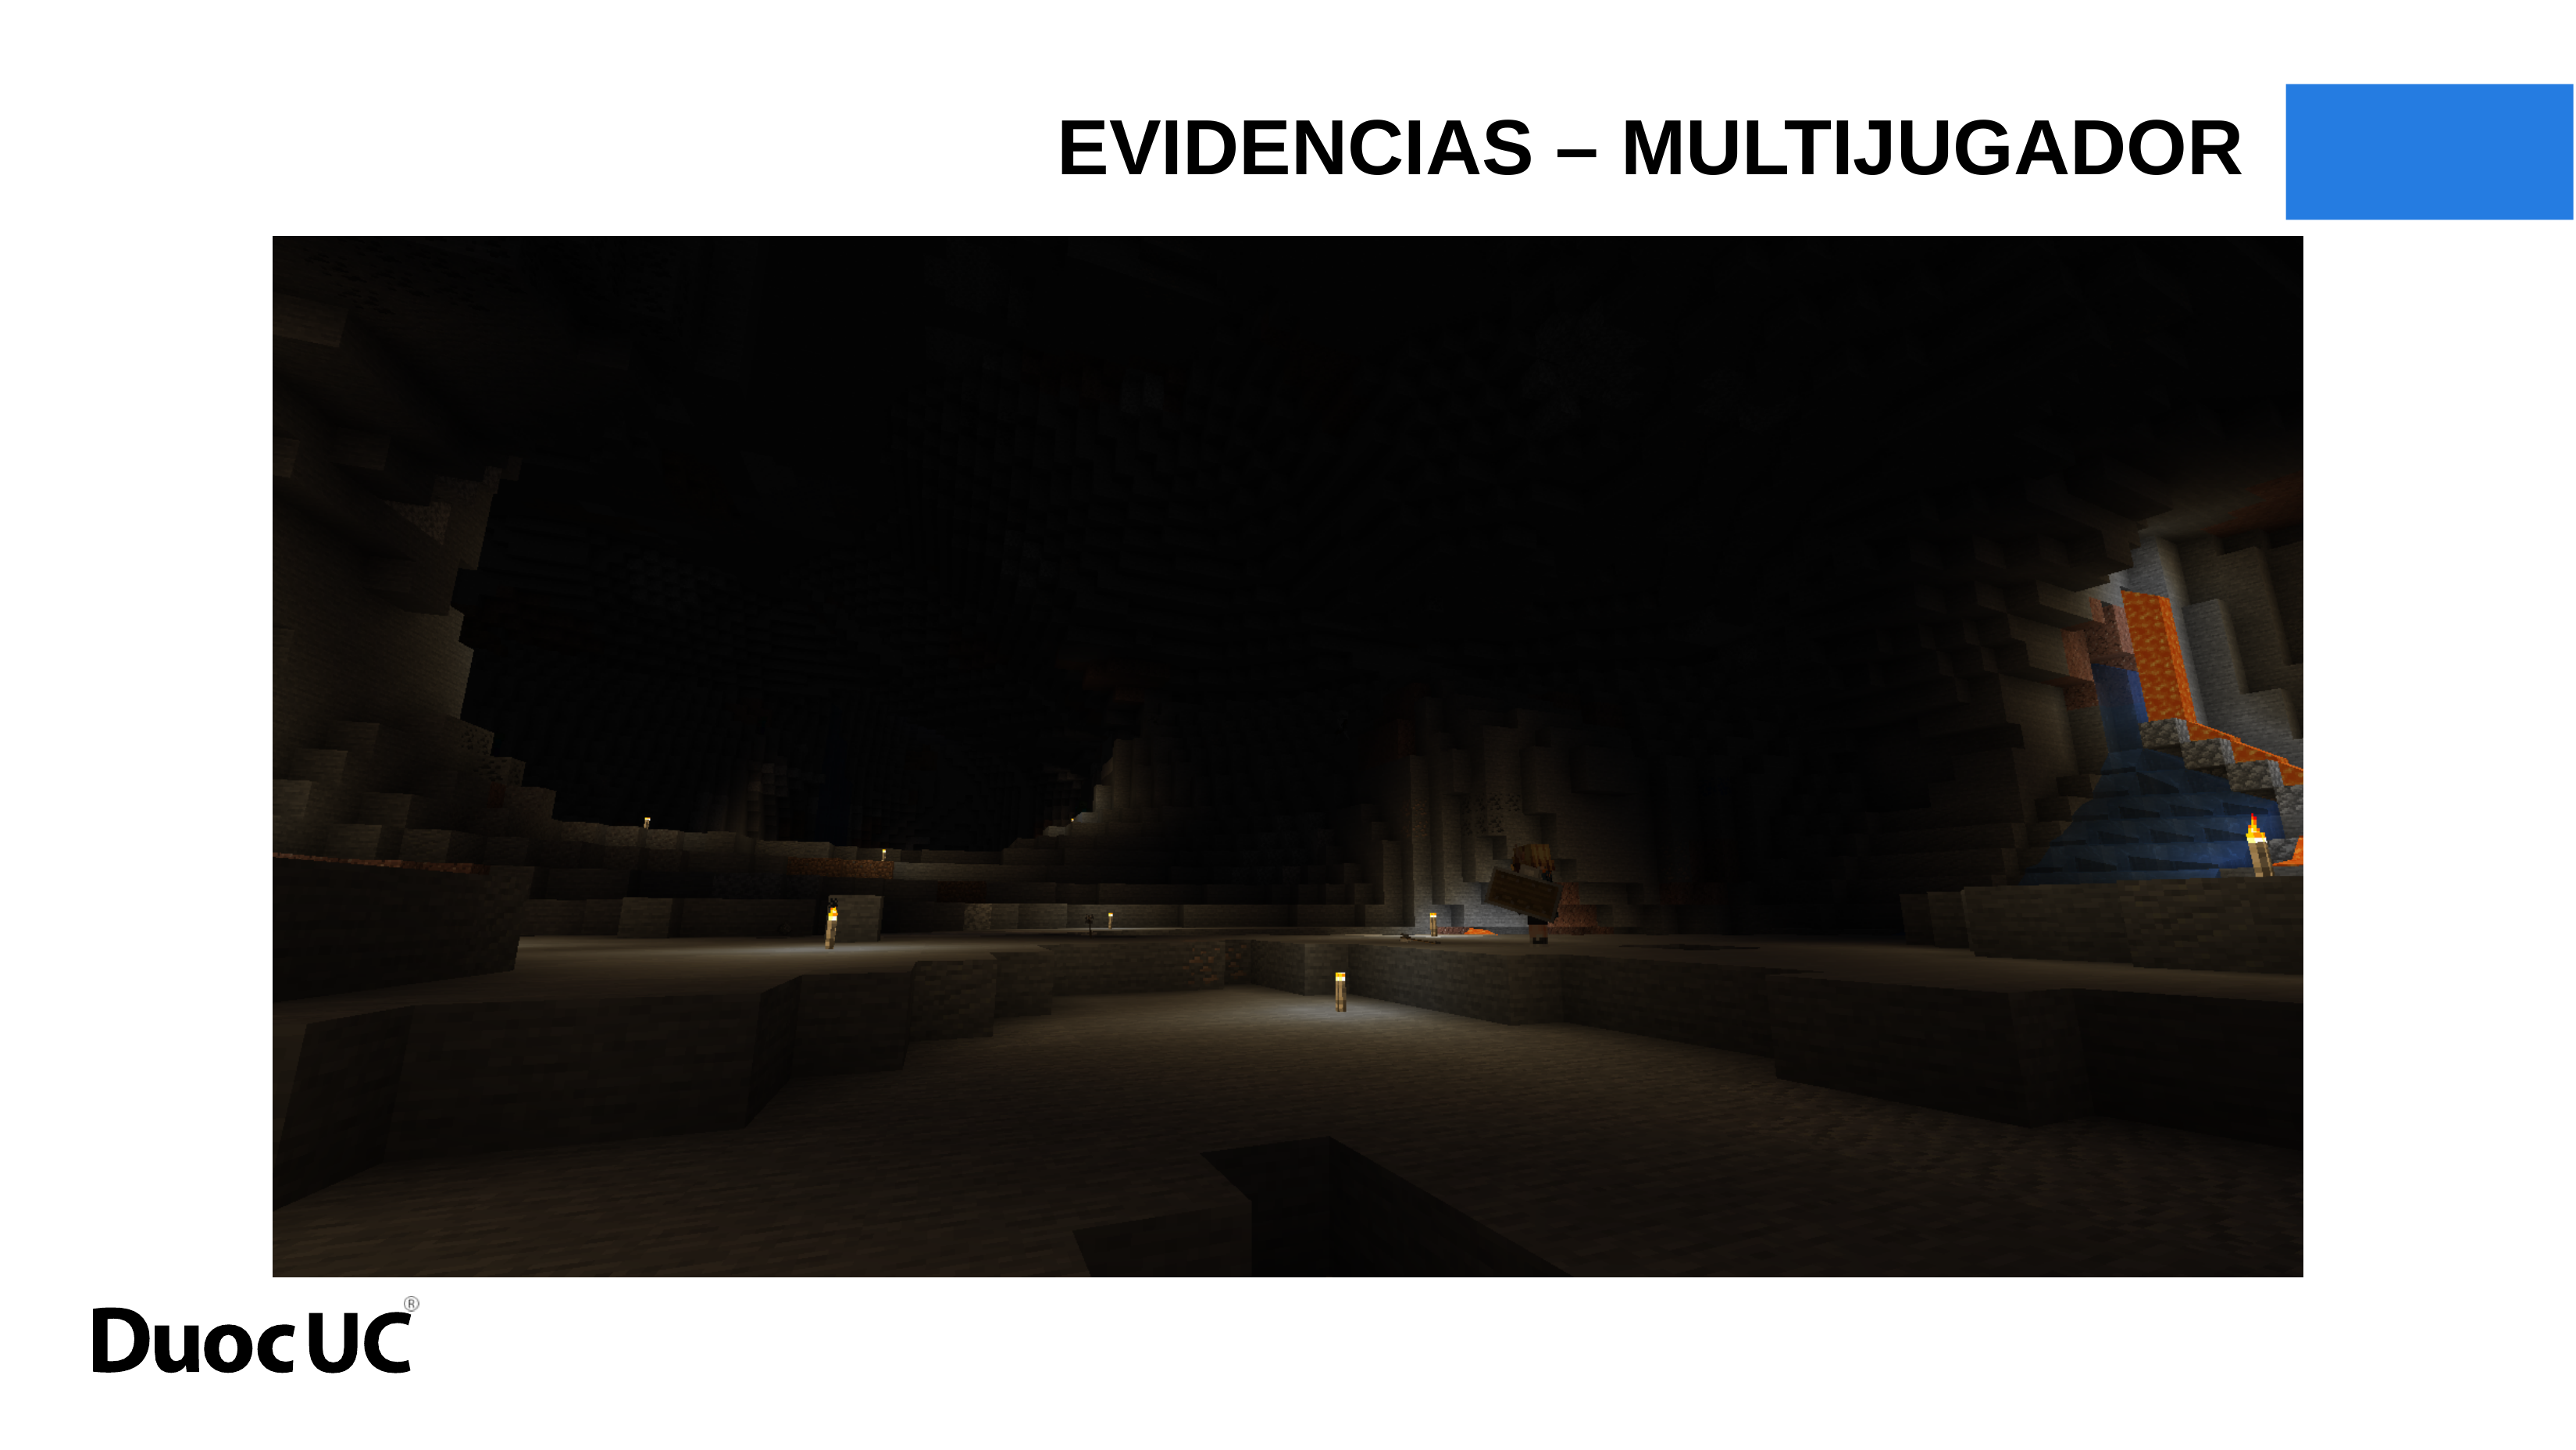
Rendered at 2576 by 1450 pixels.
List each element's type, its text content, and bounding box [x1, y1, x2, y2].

picture [404, 1296, 419, 1312]
picture [273, 236, 2303, 1277]
list EVIDENCIAS – MULTIJUGADOR [93, 96, 2245, 927]
